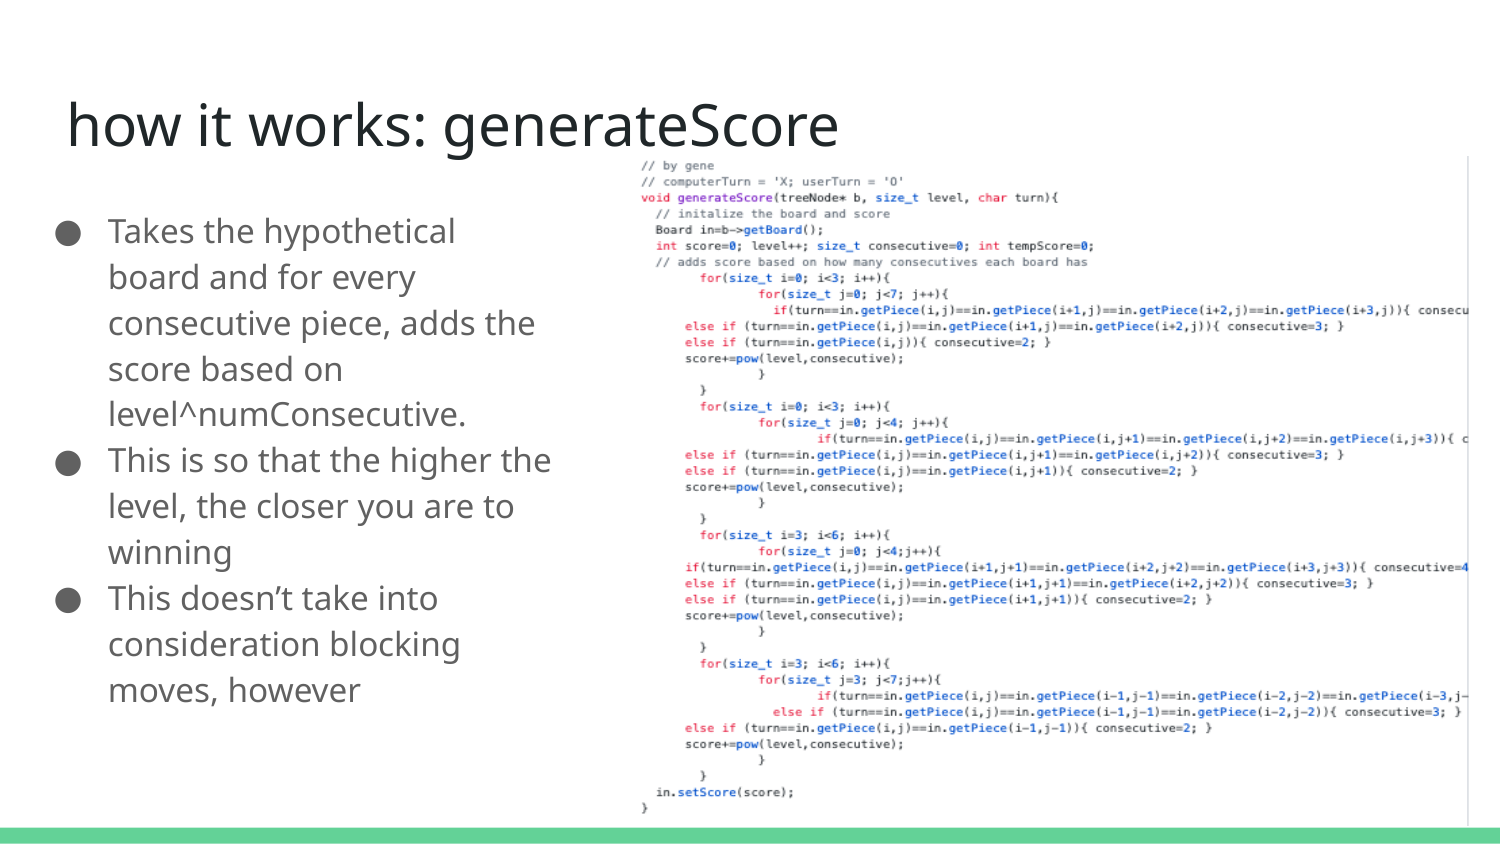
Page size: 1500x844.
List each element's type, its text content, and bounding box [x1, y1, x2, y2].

list Takes the hypothetical board and for every consecutive piece, adds the score based on level^numConsecutive. This is so that the higher the level, the closer you are to winning This doesn’t take into consideration blocking moves, however [17, 189, 573, 750]
picture [626, 155, 1485, 827]
title how it works: generateScore [51, 72, 1449, 167]
